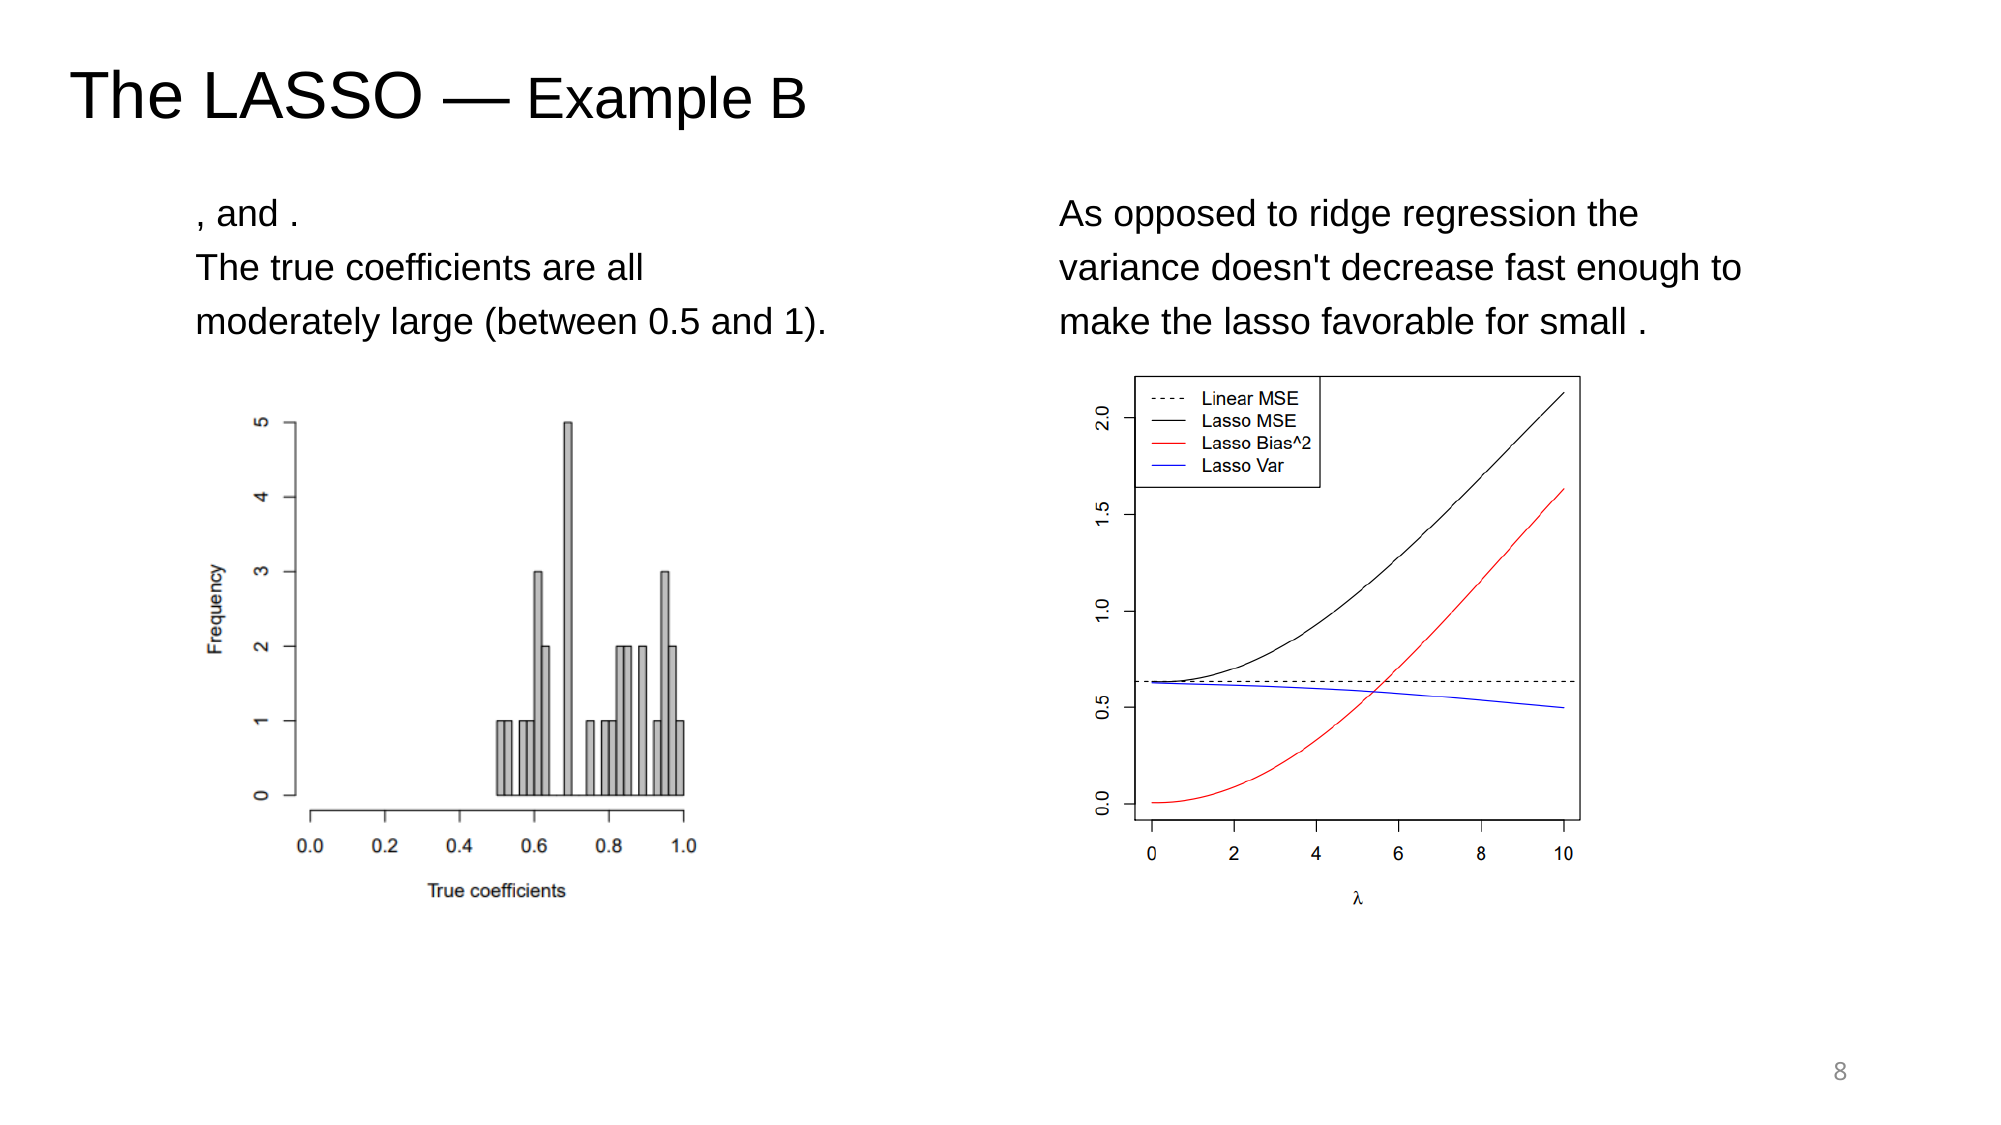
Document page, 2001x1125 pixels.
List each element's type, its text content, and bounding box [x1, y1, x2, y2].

slide_number 8 [1412, 1042, 1863, 1103]
picture [180, 393, 741, 923]
picture [1067, 361, 1629, 920]
text_box The LASSO — Example B [67, 9, 1859, 132]
